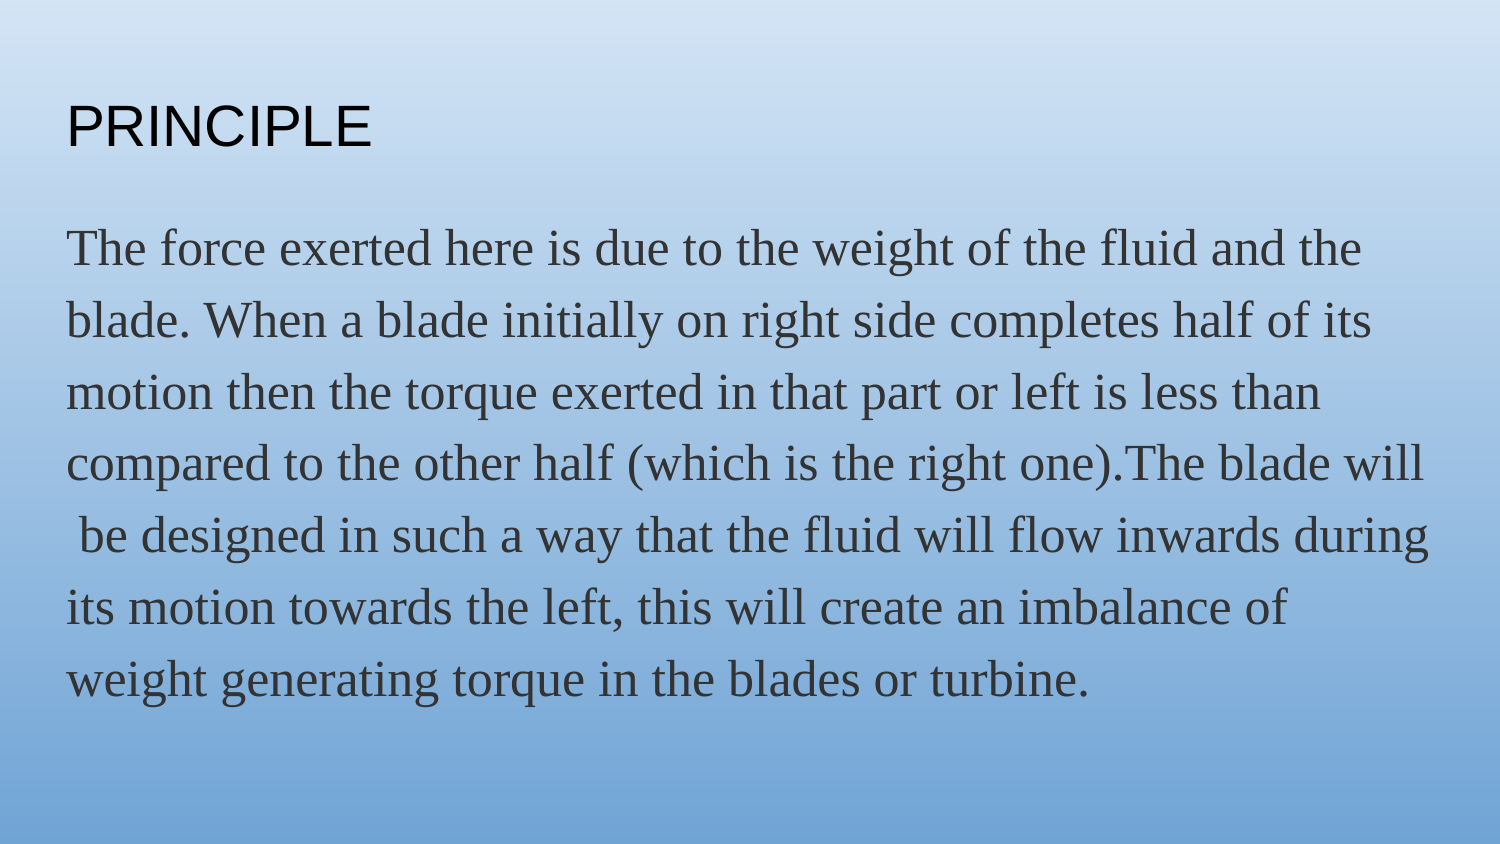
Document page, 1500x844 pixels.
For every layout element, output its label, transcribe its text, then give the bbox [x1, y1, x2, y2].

list The force exerted here is due to the weight of the fluid and the blade. When a blade initially on right side completes half of its motion then the torque exerted in that part or left is less than compared to the other half (which is the right one).The blade will be designed in such a way that the fluid will flow inwards during its motion towards the left, this will create an imbalance of weight generating torque in the blades or turbine. [51, 189, 1449, 750]
title PRINCIPLE [51, 72, 1449, 167]
